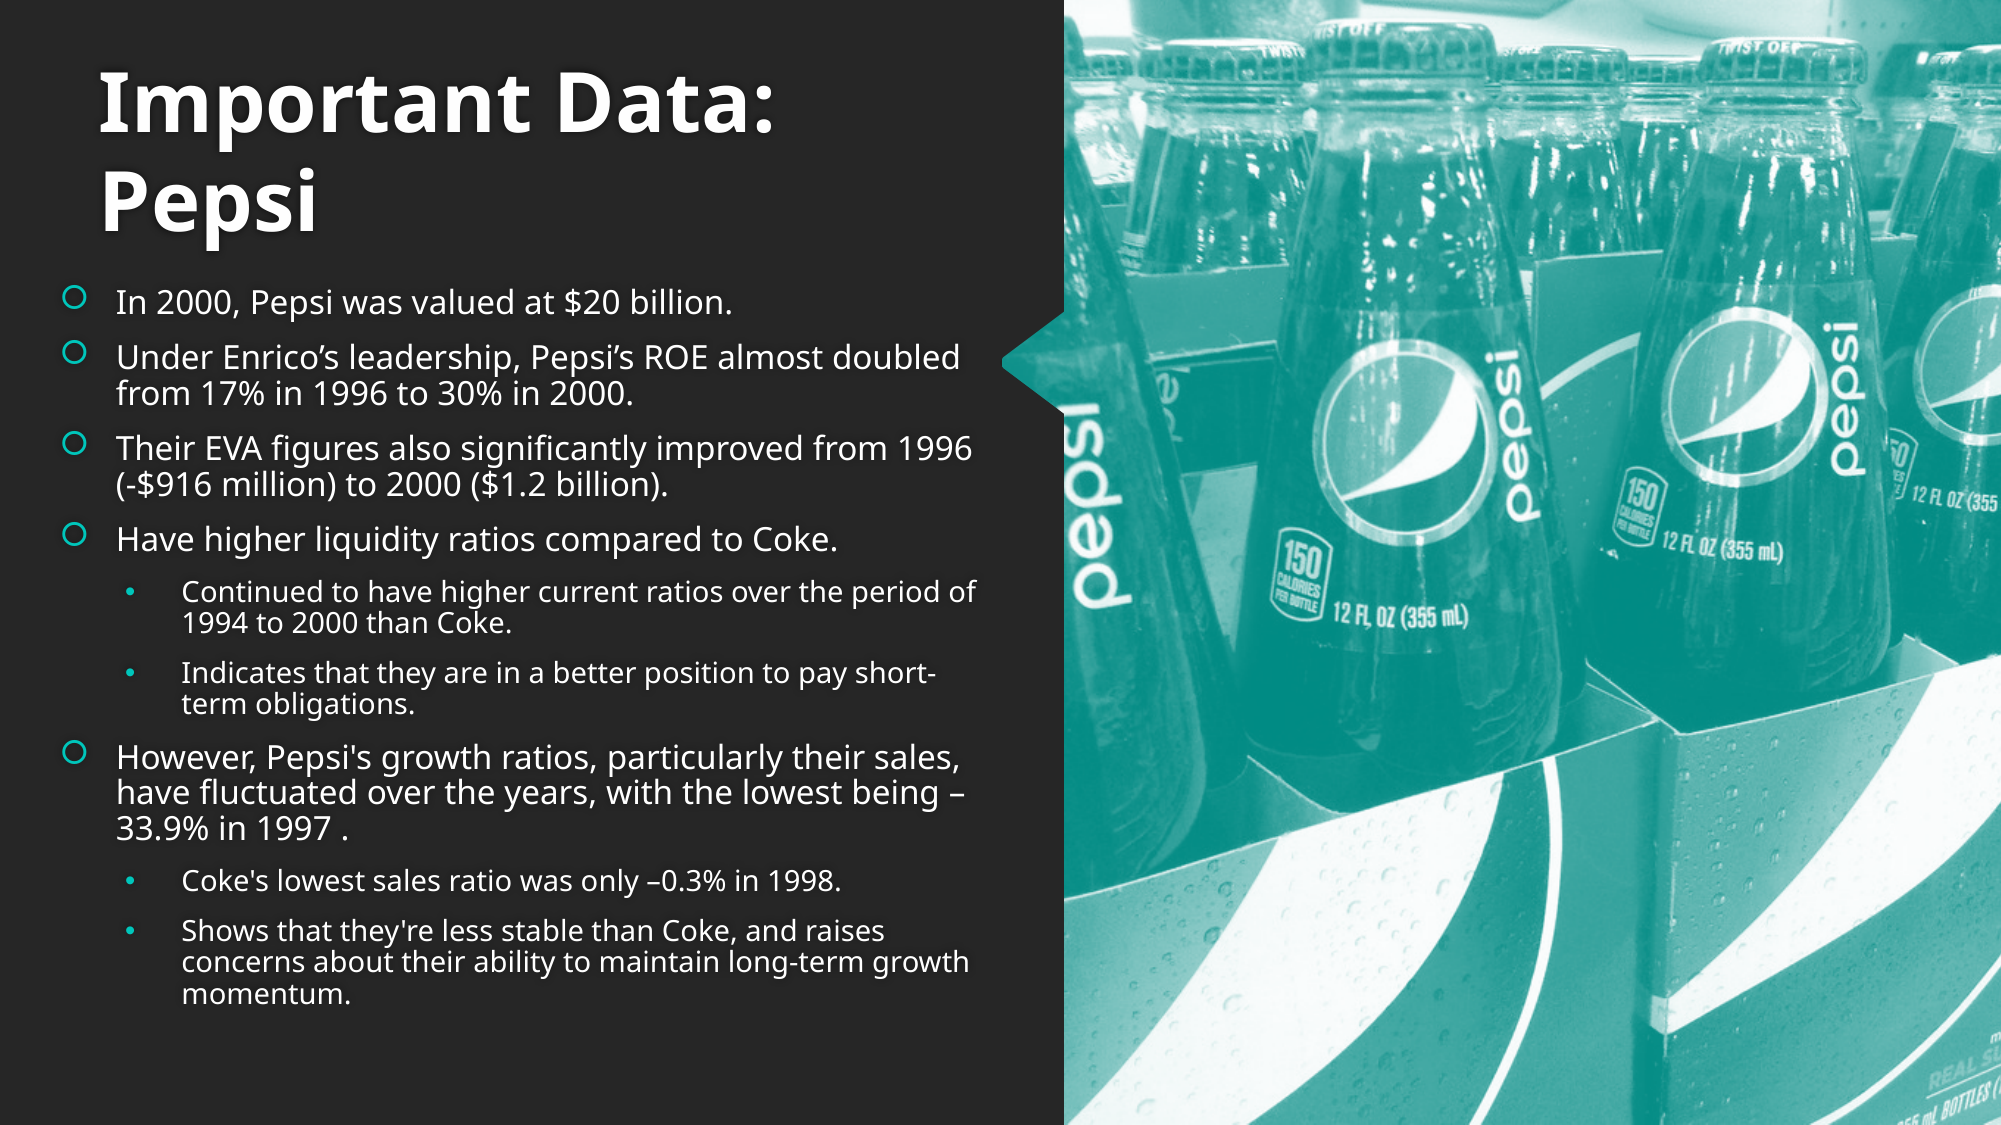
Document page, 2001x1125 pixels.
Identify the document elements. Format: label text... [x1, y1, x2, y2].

text_box [0, 0, 1001, 1125]
list In 2000, Pepsi was valued at $20 billion. Under Enrico’s leadership, Pepsi’s ROE almost doubled from 17% in 1996 to 30% in 2000. Their EVA figures also significantly improved from 1996 (-$916 million) to 2000 ($1.2 billion). Have higher liquidity ratios compared to Coke. Continued to have higher current ratios over the period of 1994 to 2000 than Coke. Indicates that they are in a better position to pay short-term obligations. However, Pepsi's growth ratios, particularly their sales, have fluctuated over the years, with the lowest being –33.9% in 1997 . Coke's lowest sales ratio was only –0.3% in 1998. Shows that they're less stable than Coke, and raises concerns about their ability to maintain long-term growth momentum. [44, 528, 1001, 1125]
title Important Data: Pepsi [83, 0, 916, 257]
picture [1001, 0, 2000, 1125]
